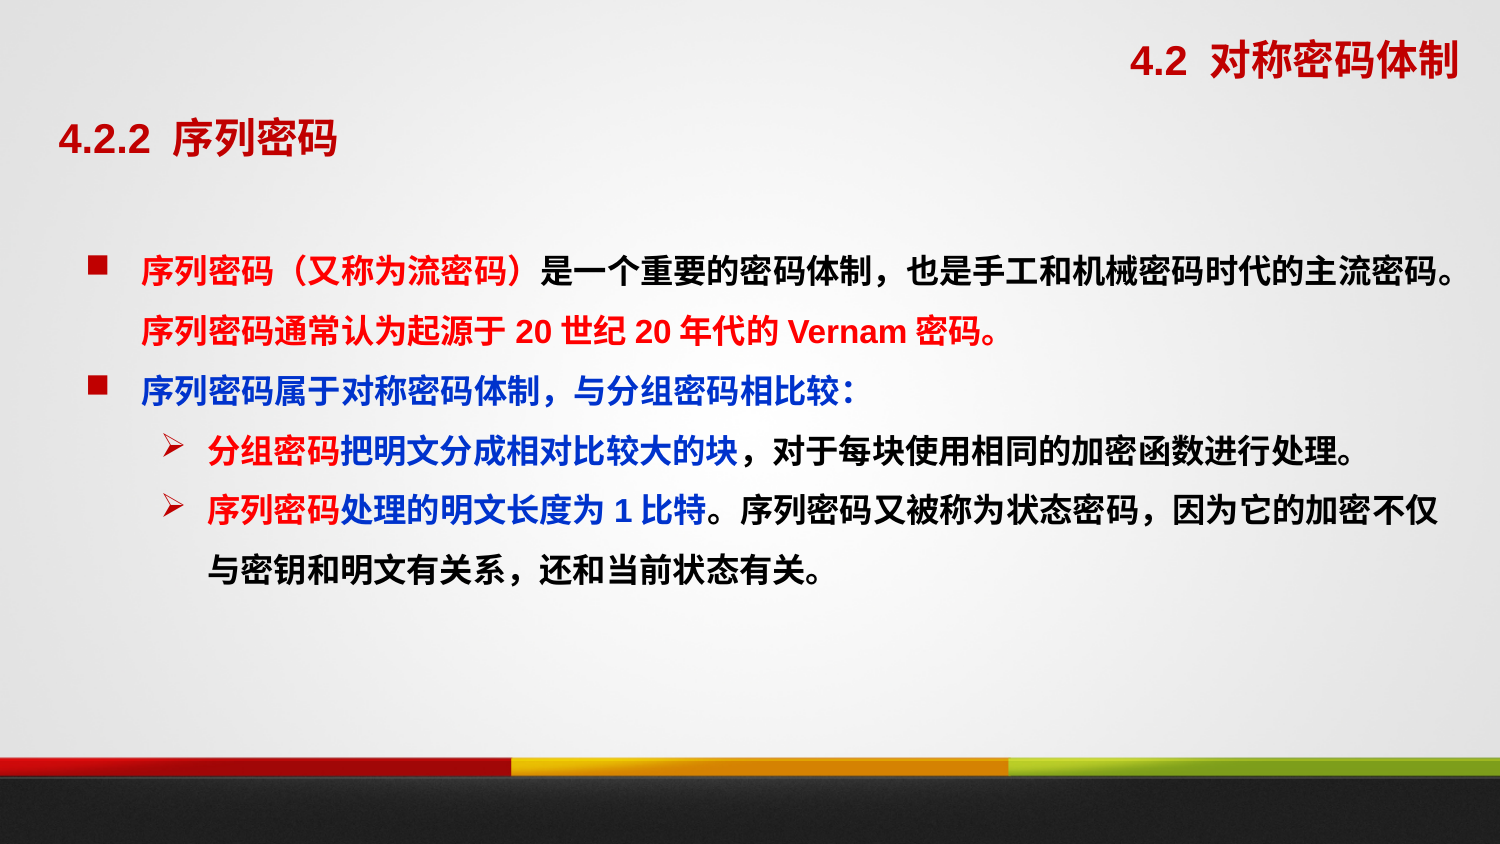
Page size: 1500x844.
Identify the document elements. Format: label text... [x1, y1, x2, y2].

text_box 4.2 对称密码体制 [1113, 23, 1477, 94]
picture [0, 0, 1500, 844]
list 序列密码（又称为流密码）是一个重要的密码体制，也是手工和机械密码时代的主流密码。序列密码通常认为起源于20世纪20年代的Vernam密码。 序列密码属于对称密码体制，与分组密码相比较： 分组密码把明文分成相对比较大的块，对于每块使用相同的加密函数进行处理。 序列密码处理的明文长度为1比特。序列密码又被称为状态密码，因为它的加密不仅与密钥和明文有关系，还和当前状态有关。 [70, 222, 1459, 729]
text_box 4.2.2 序列密码 [35, 105, 364, 168]
